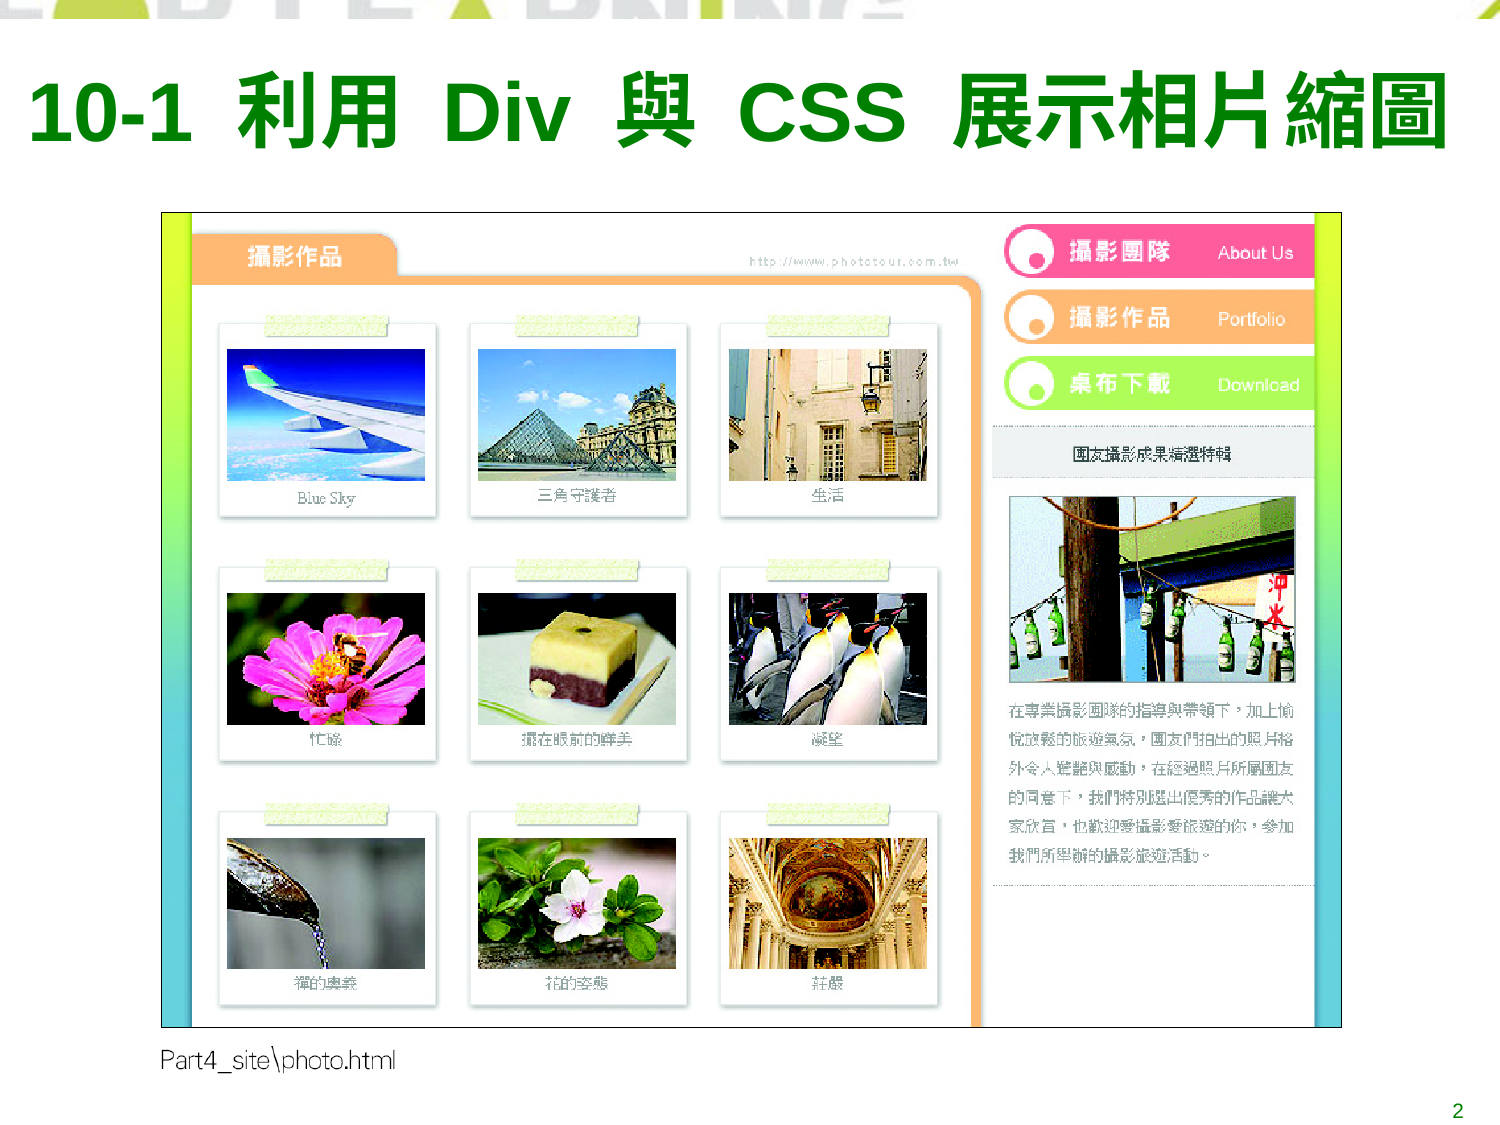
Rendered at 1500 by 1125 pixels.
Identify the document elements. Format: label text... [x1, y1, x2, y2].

slide_number 2 [1422, 1089, 1494, 1125]
picture [0, 0, 1500, 19]
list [137, 196, 1357, 1095]
title 10-1 利用 Div 與 CSS 展示相片縮圖 [11, 19, 1495, 197]
